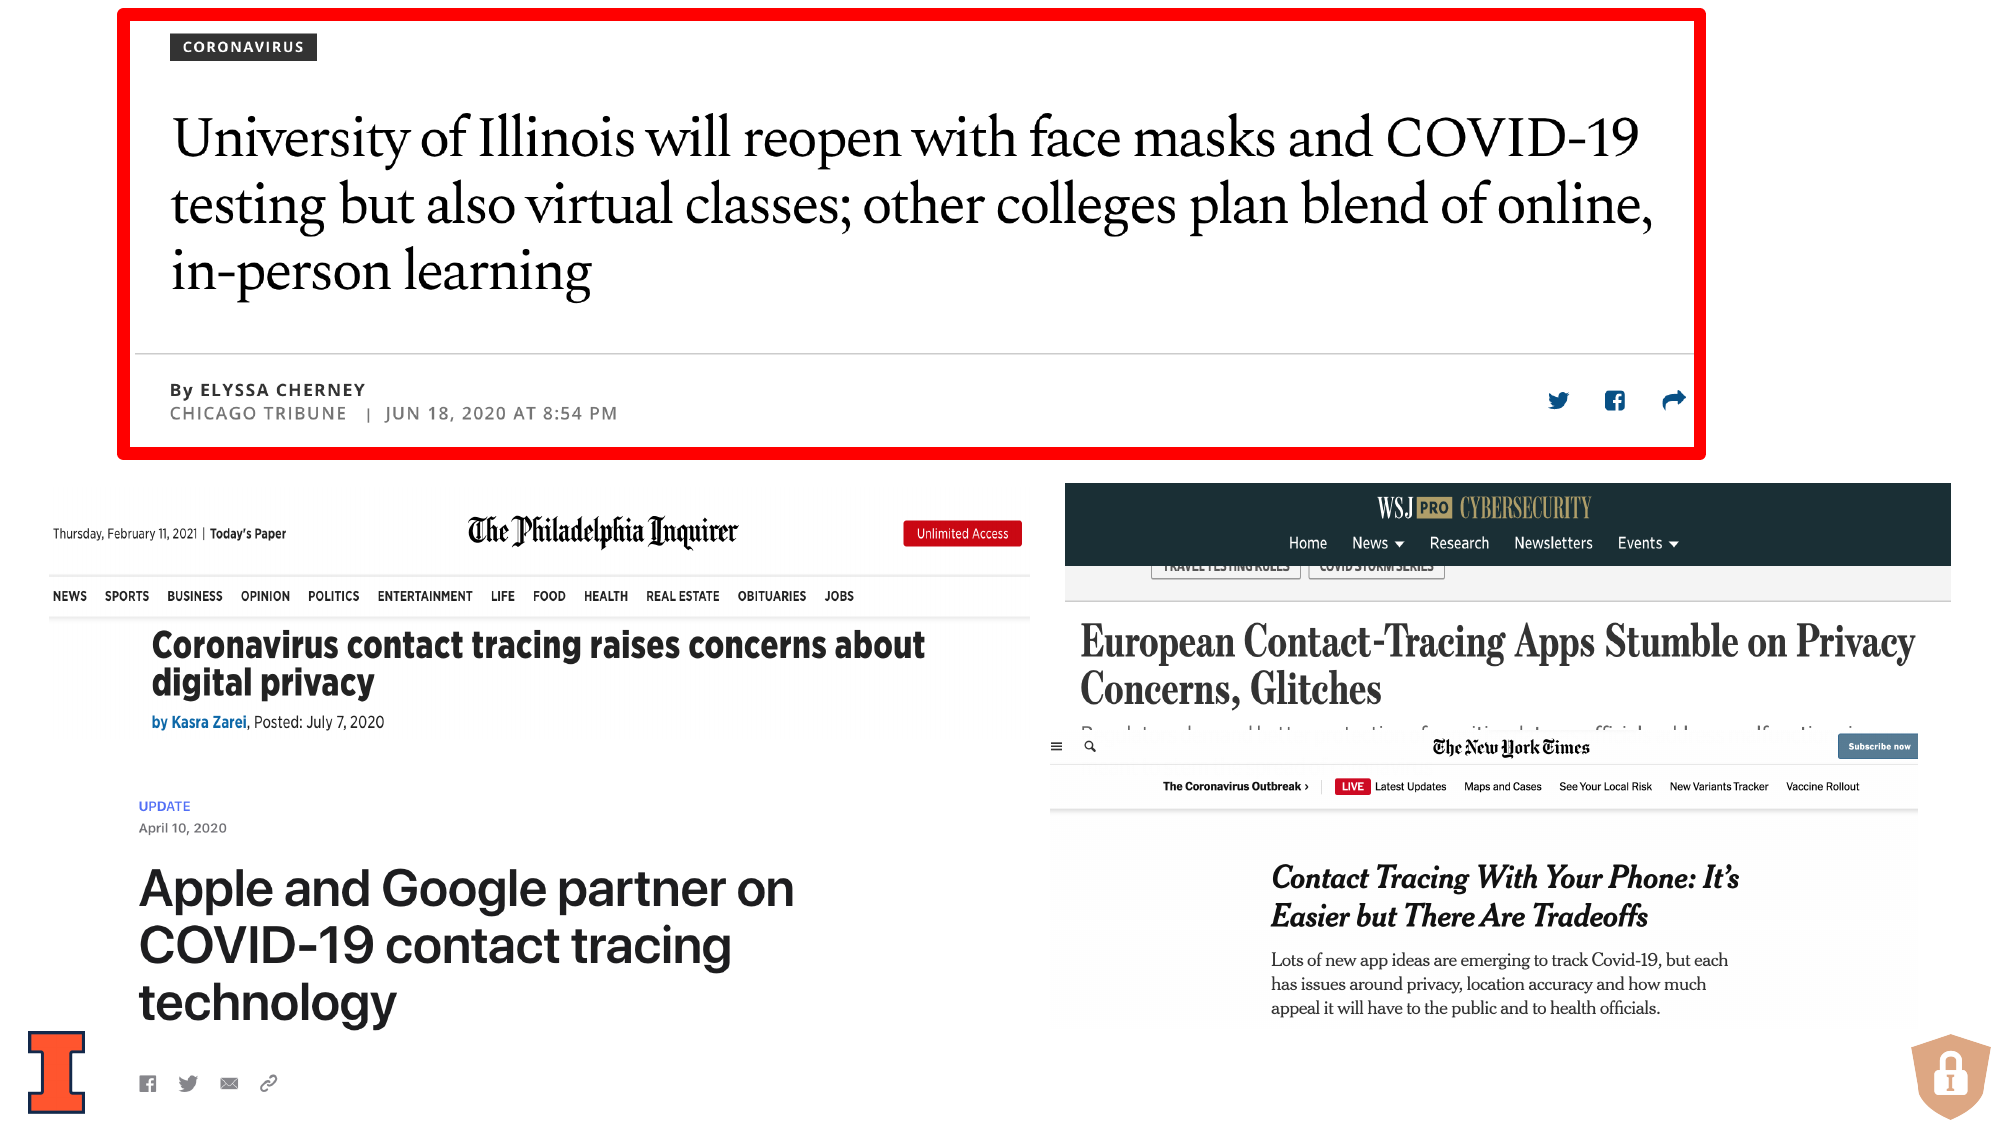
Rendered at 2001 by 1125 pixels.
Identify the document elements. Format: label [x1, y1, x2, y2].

picture [1050, 483, 1951, 1029]
picture [49, 487, 1030, 739]
picture [129, 20, 1694, 448]
picture [110, 781, 882, 1105]
picture [28, 1031, 85, 1114]
